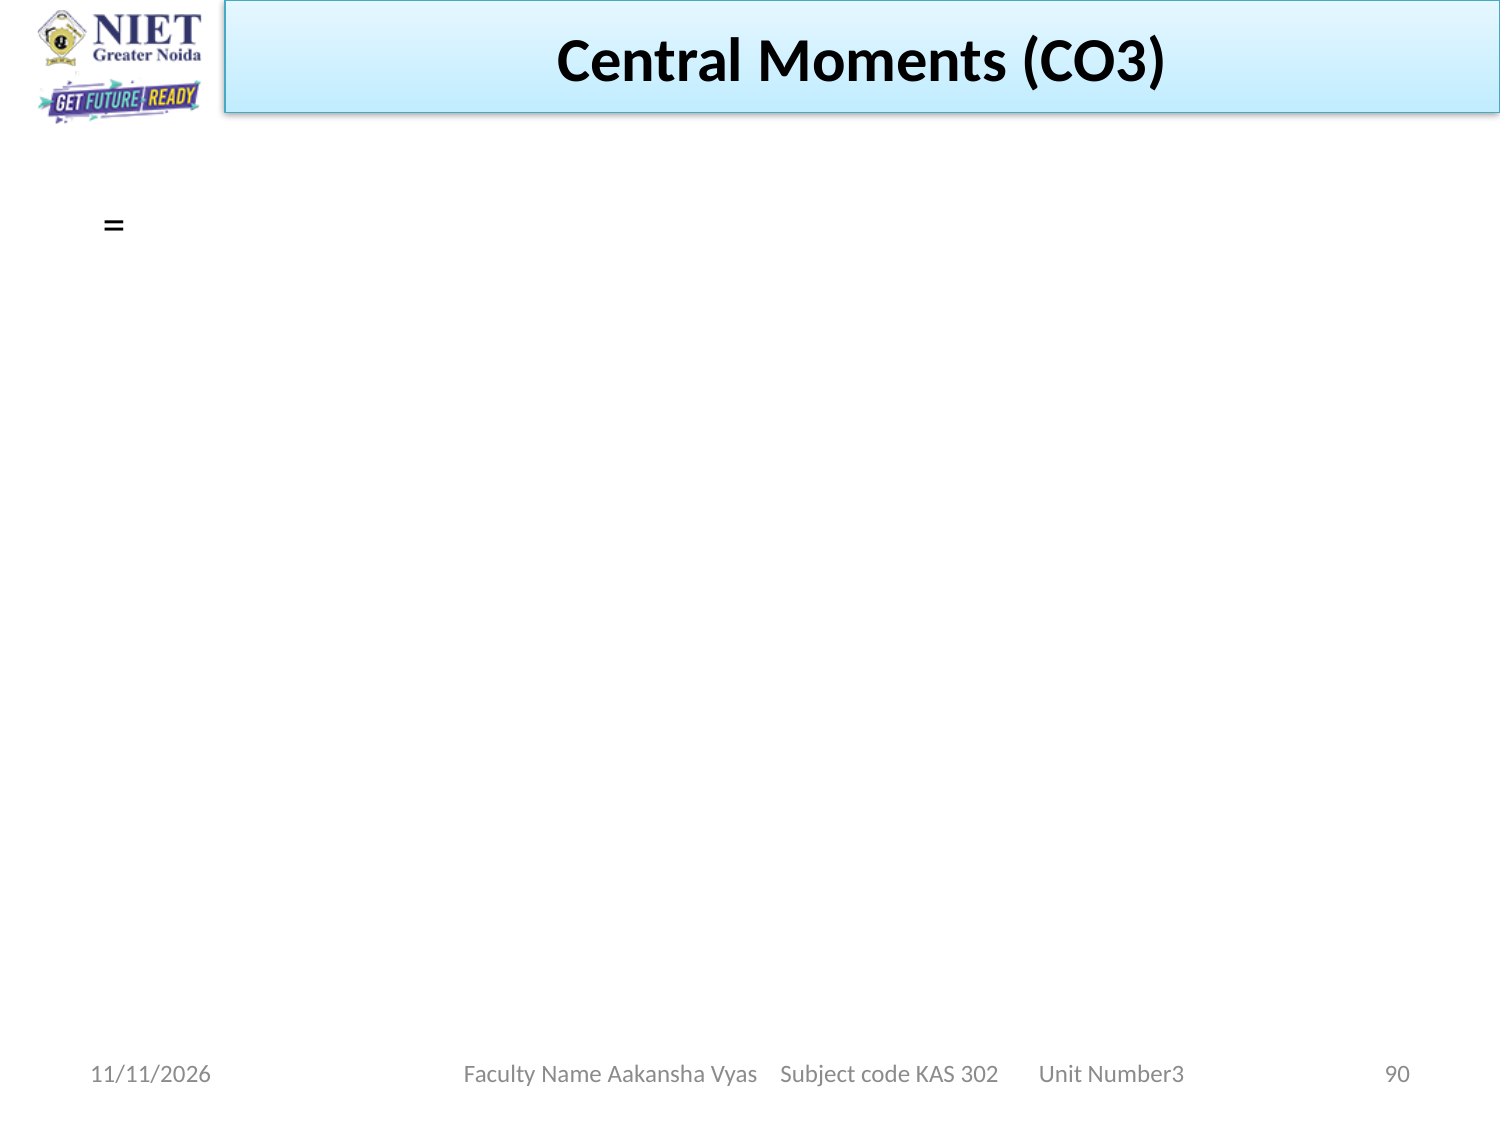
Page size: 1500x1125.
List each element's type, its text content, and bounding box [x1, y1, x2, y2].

text_box Central Moments (CO3) [238, 0, 1500, 113]
slide_number 90 [1074, 1042, 1425, 1103]
footer Faculty Name Aakansha Vyas Subject code KAS 302 Unit Number3 [412, 1042, 1074, 1103]
picture [0, 0, 238, 135]
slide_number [75, 1042, 412, 1103]
